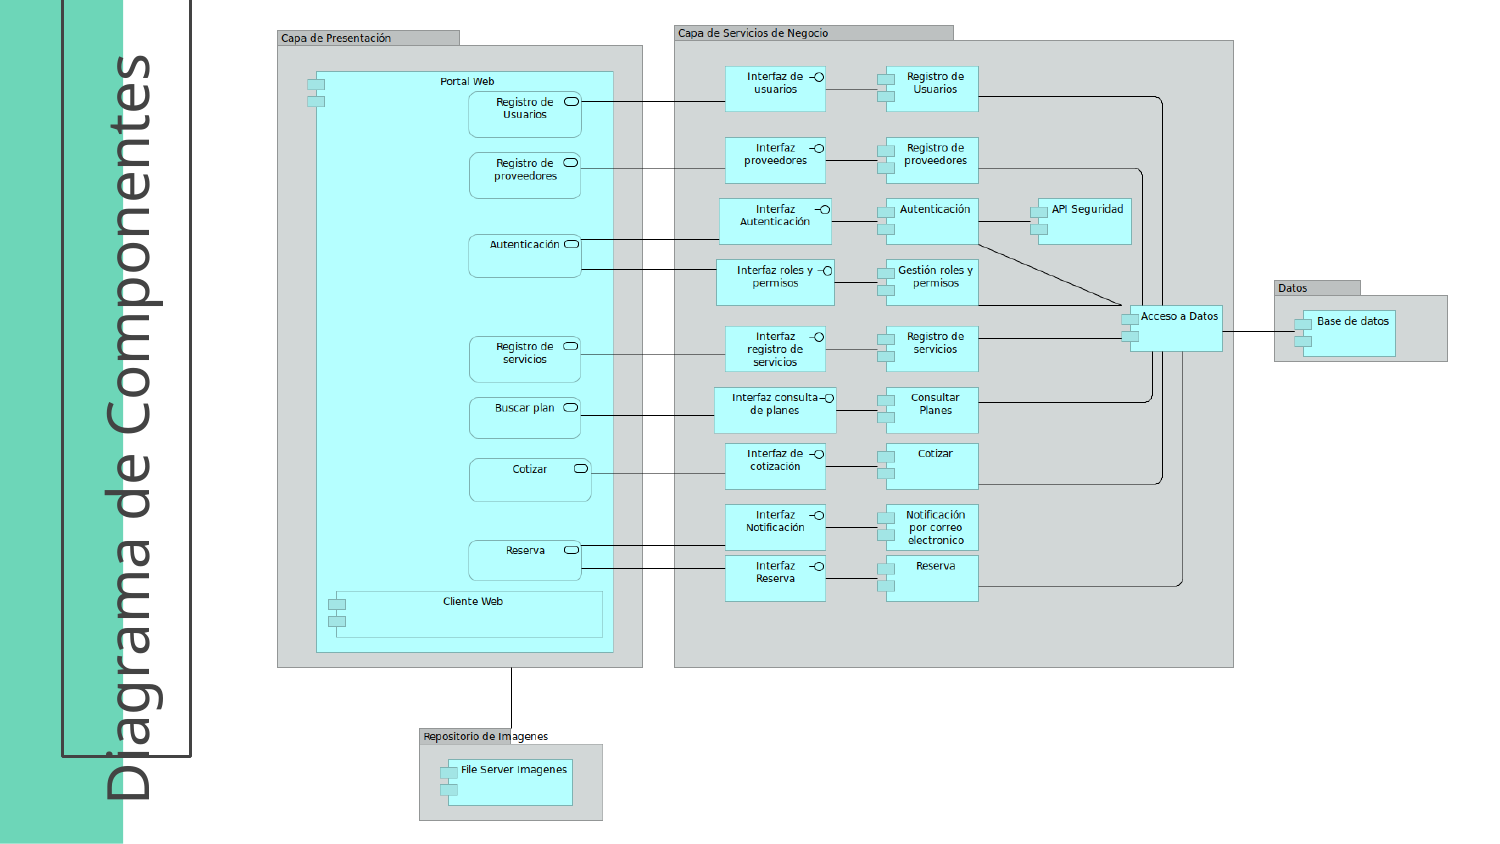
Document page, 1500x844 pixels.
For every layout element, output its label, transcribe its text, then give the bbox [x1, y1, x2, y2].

title Diagrama de Componentes [82, 38, 177, 844]
picture [268, 16, 1456, 829]
